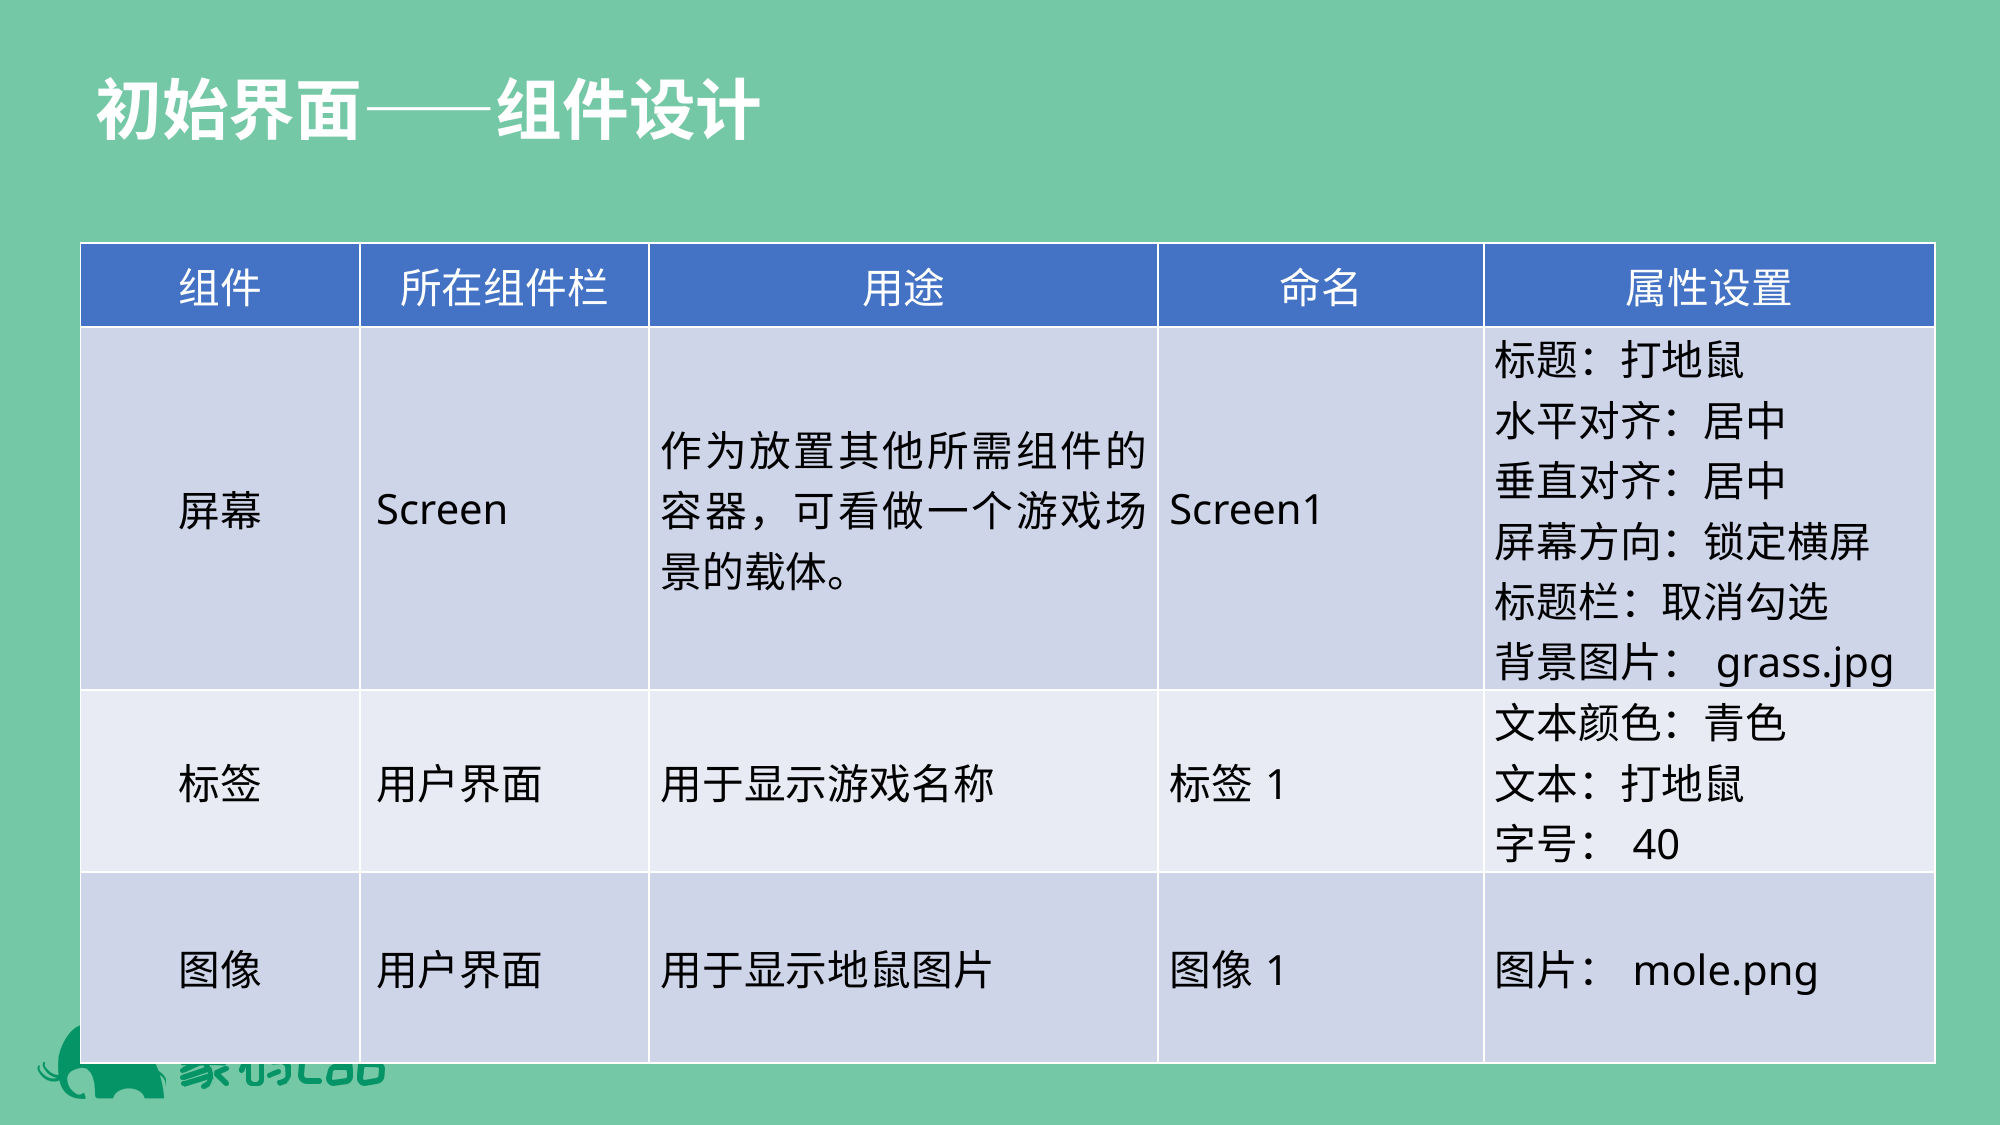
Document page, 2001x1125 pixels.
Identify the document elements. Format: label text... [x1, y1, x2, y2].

table_cell 标签1 [1159, 691, 1483, 871]
table_cell 用于显示游戏名称 [650, 691, 1157, 871]
table_cell Screen [361, 328, 648, 689]
table_cell 标题：打地鼠 水平对齐：居中 垂直对齐：居中 屏幕方向：锁定横屏 标题栏：取消勾选 背景图片：grass.jpg [1485, 328, 1934, 689]
table_cell Screen1 [1159, 328, 1483, 689]
table_cell 用户界面 [361, 691, 648, 871]
table_header 组件 [81, 244, 359, 326]
table_cell 文本颜色：青色 文本：打地鼠 字号：40 [1485, 691, 1934, 871]
table_cell 图像1 [1159, 873, 1483, 1062]
table_cell 用于显示地鼠图片 [650, 873, 1157, 1062]
table_header 属性设置 [1485, 244, 1934, 326]
table_header 所在组件栏 [361, 244, 648, 326]
picture [26, 1015, 394, 1108]
table_header 用途 [650, 244, 1157, 326]
table_cell 用户界面 [361, 873, 648, 1062]
table_cell 标签 [81, 691, 359, 871]
table_cell 屏幕 [81, 328, 359, 689]
list 初始界面——组件设计 [80, 69, 1000, 174]
table_cell 图片：mole.png [1485, 873, 1934, 1062]
table_header 命名 [1159, 244, 1483, 326]
table_cell 图像 [81, 873, 359, 1062]
table_cell 作为放置其他所需组件的容器，可看做一个游戏场景的载体。 [650, 328, 1157, 689]
